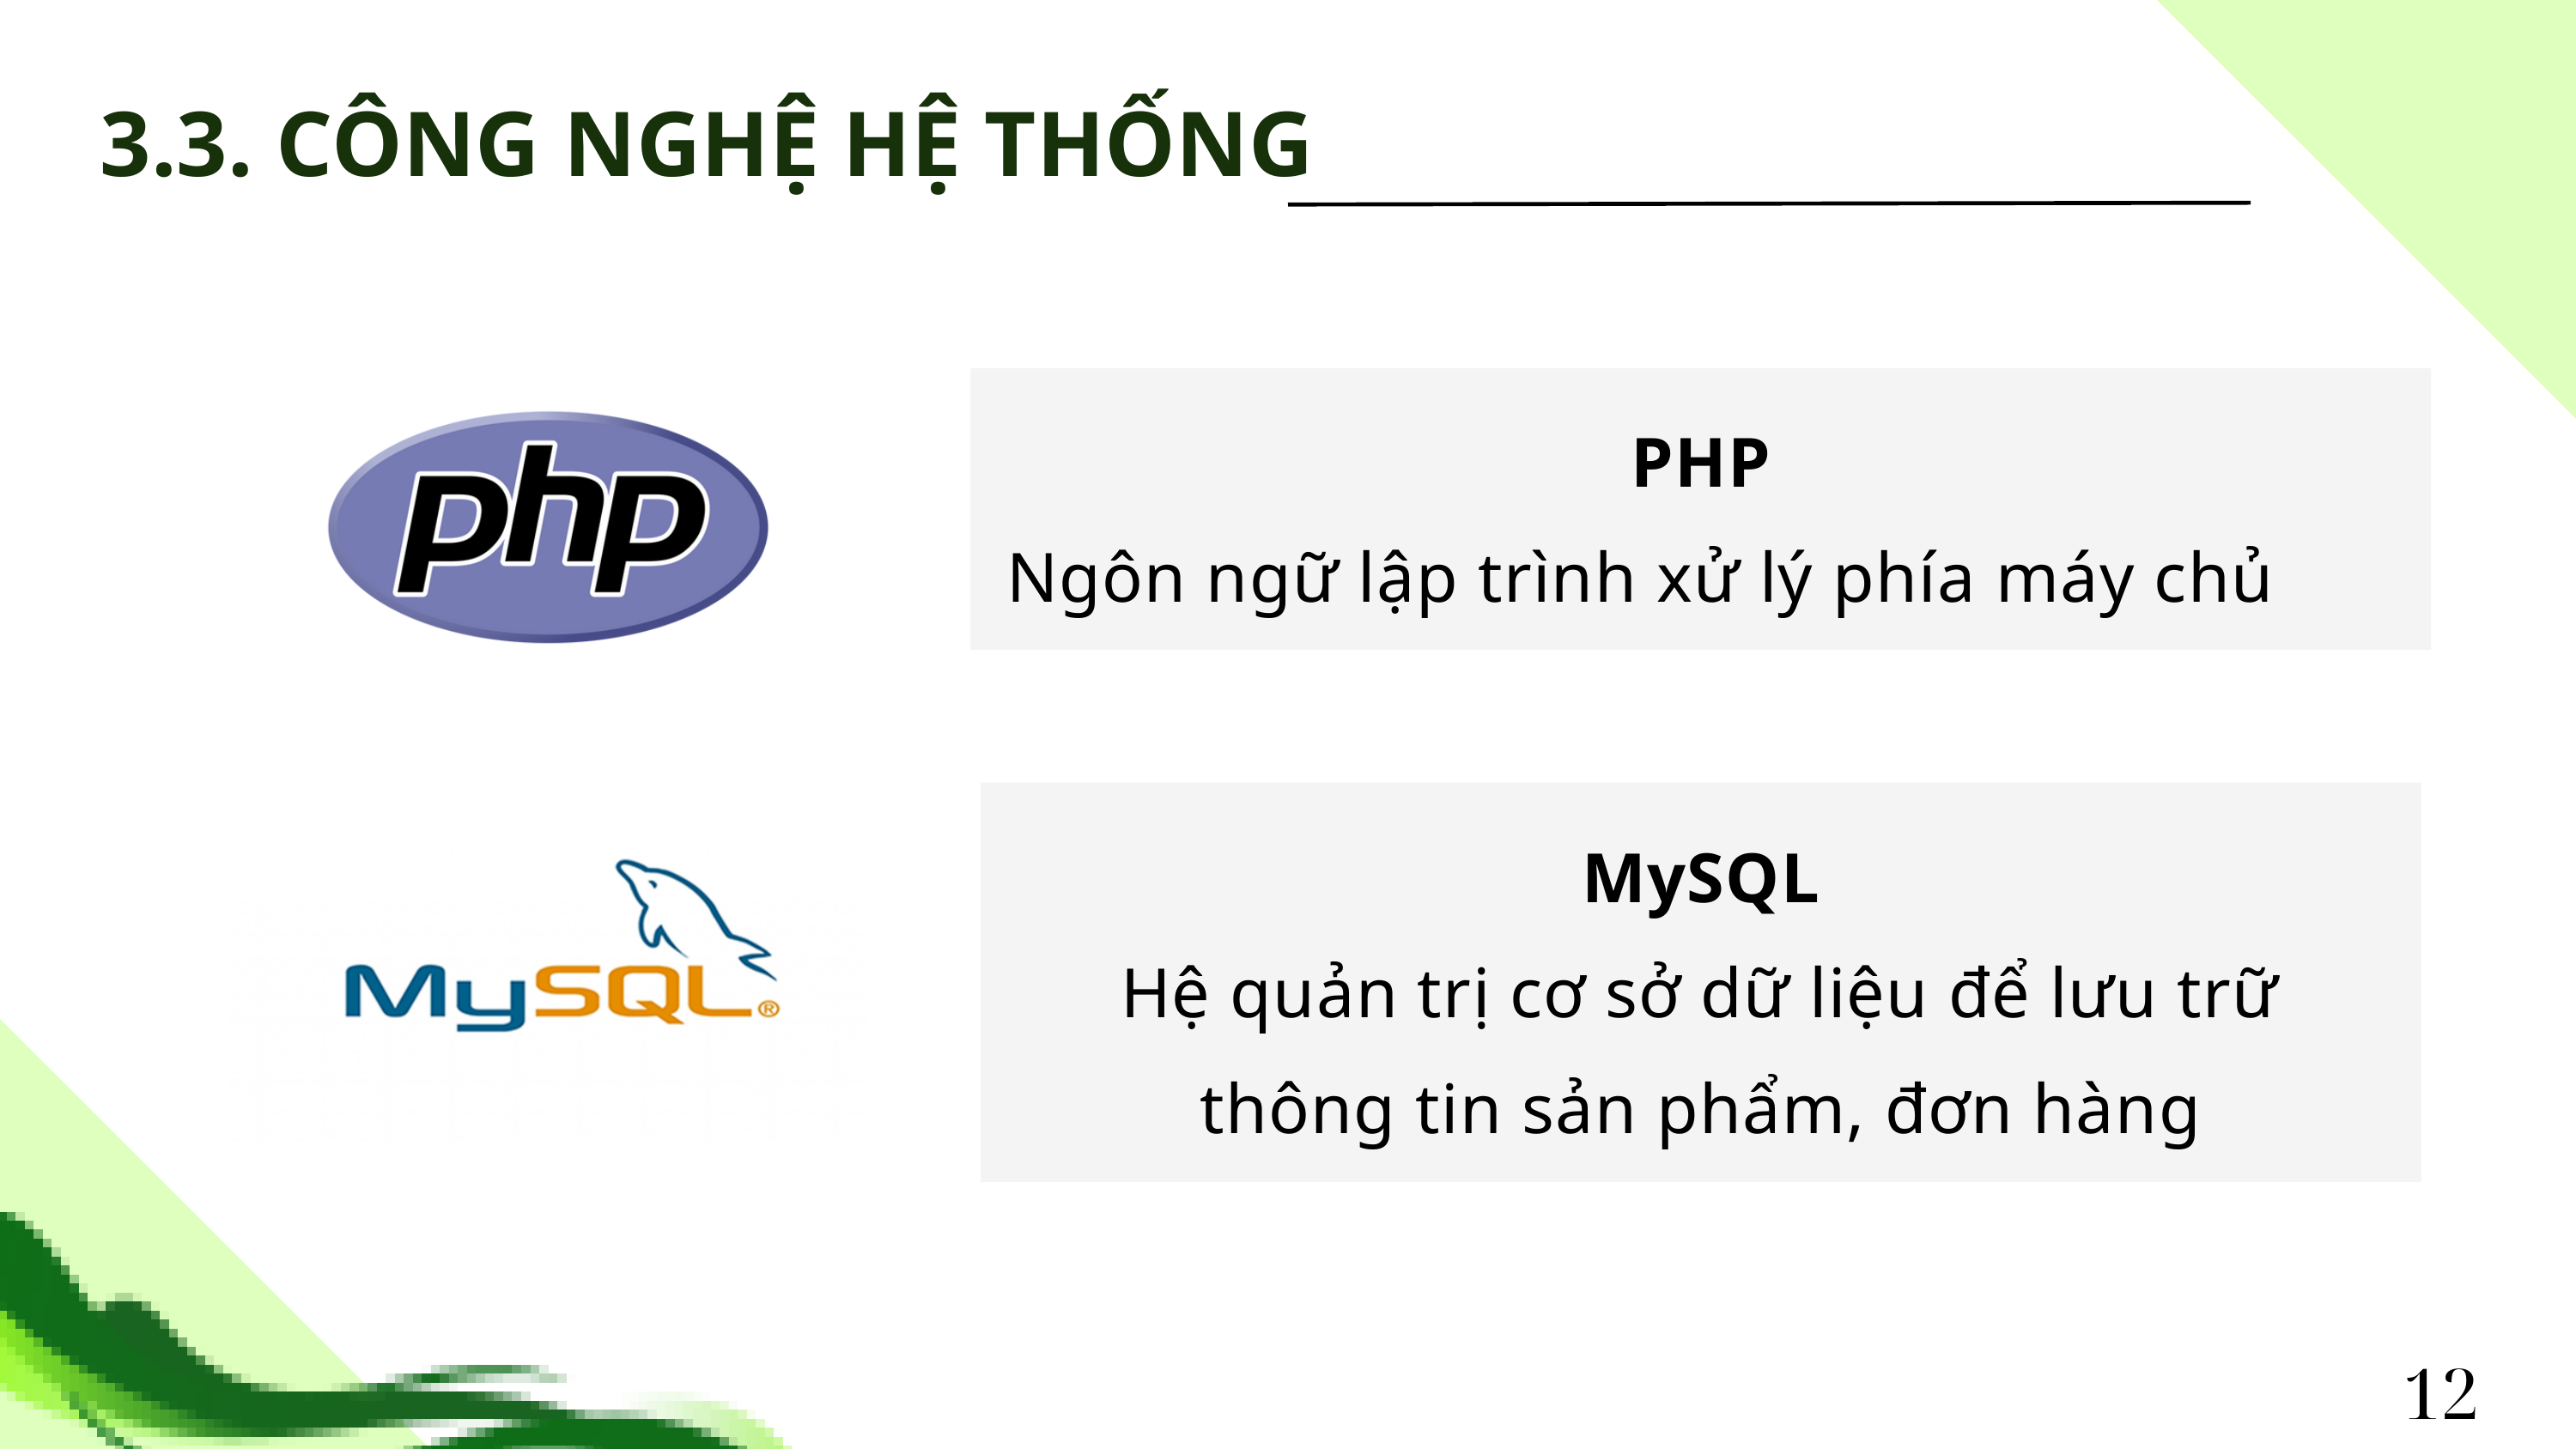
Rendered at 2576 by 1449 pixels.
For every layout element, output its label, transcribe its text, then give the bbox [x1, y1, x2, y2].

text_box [2005, 0, 2576, 312]
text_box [970, 367, 2432, 651]
text_box [322, 405, 775, 650]
text_box [574, 1212, 811, 1449]
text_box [0, 1126, 571, 1449]
text_box 12 [2403, 1335, 2482, 1434]
text_box 3.3. CÔNG NGHỆ HỆ THỐNG [76, 105, 2001, 195]
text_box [980, 782, 2421, 1183]
text_box [229, 782, 868, 1142]
